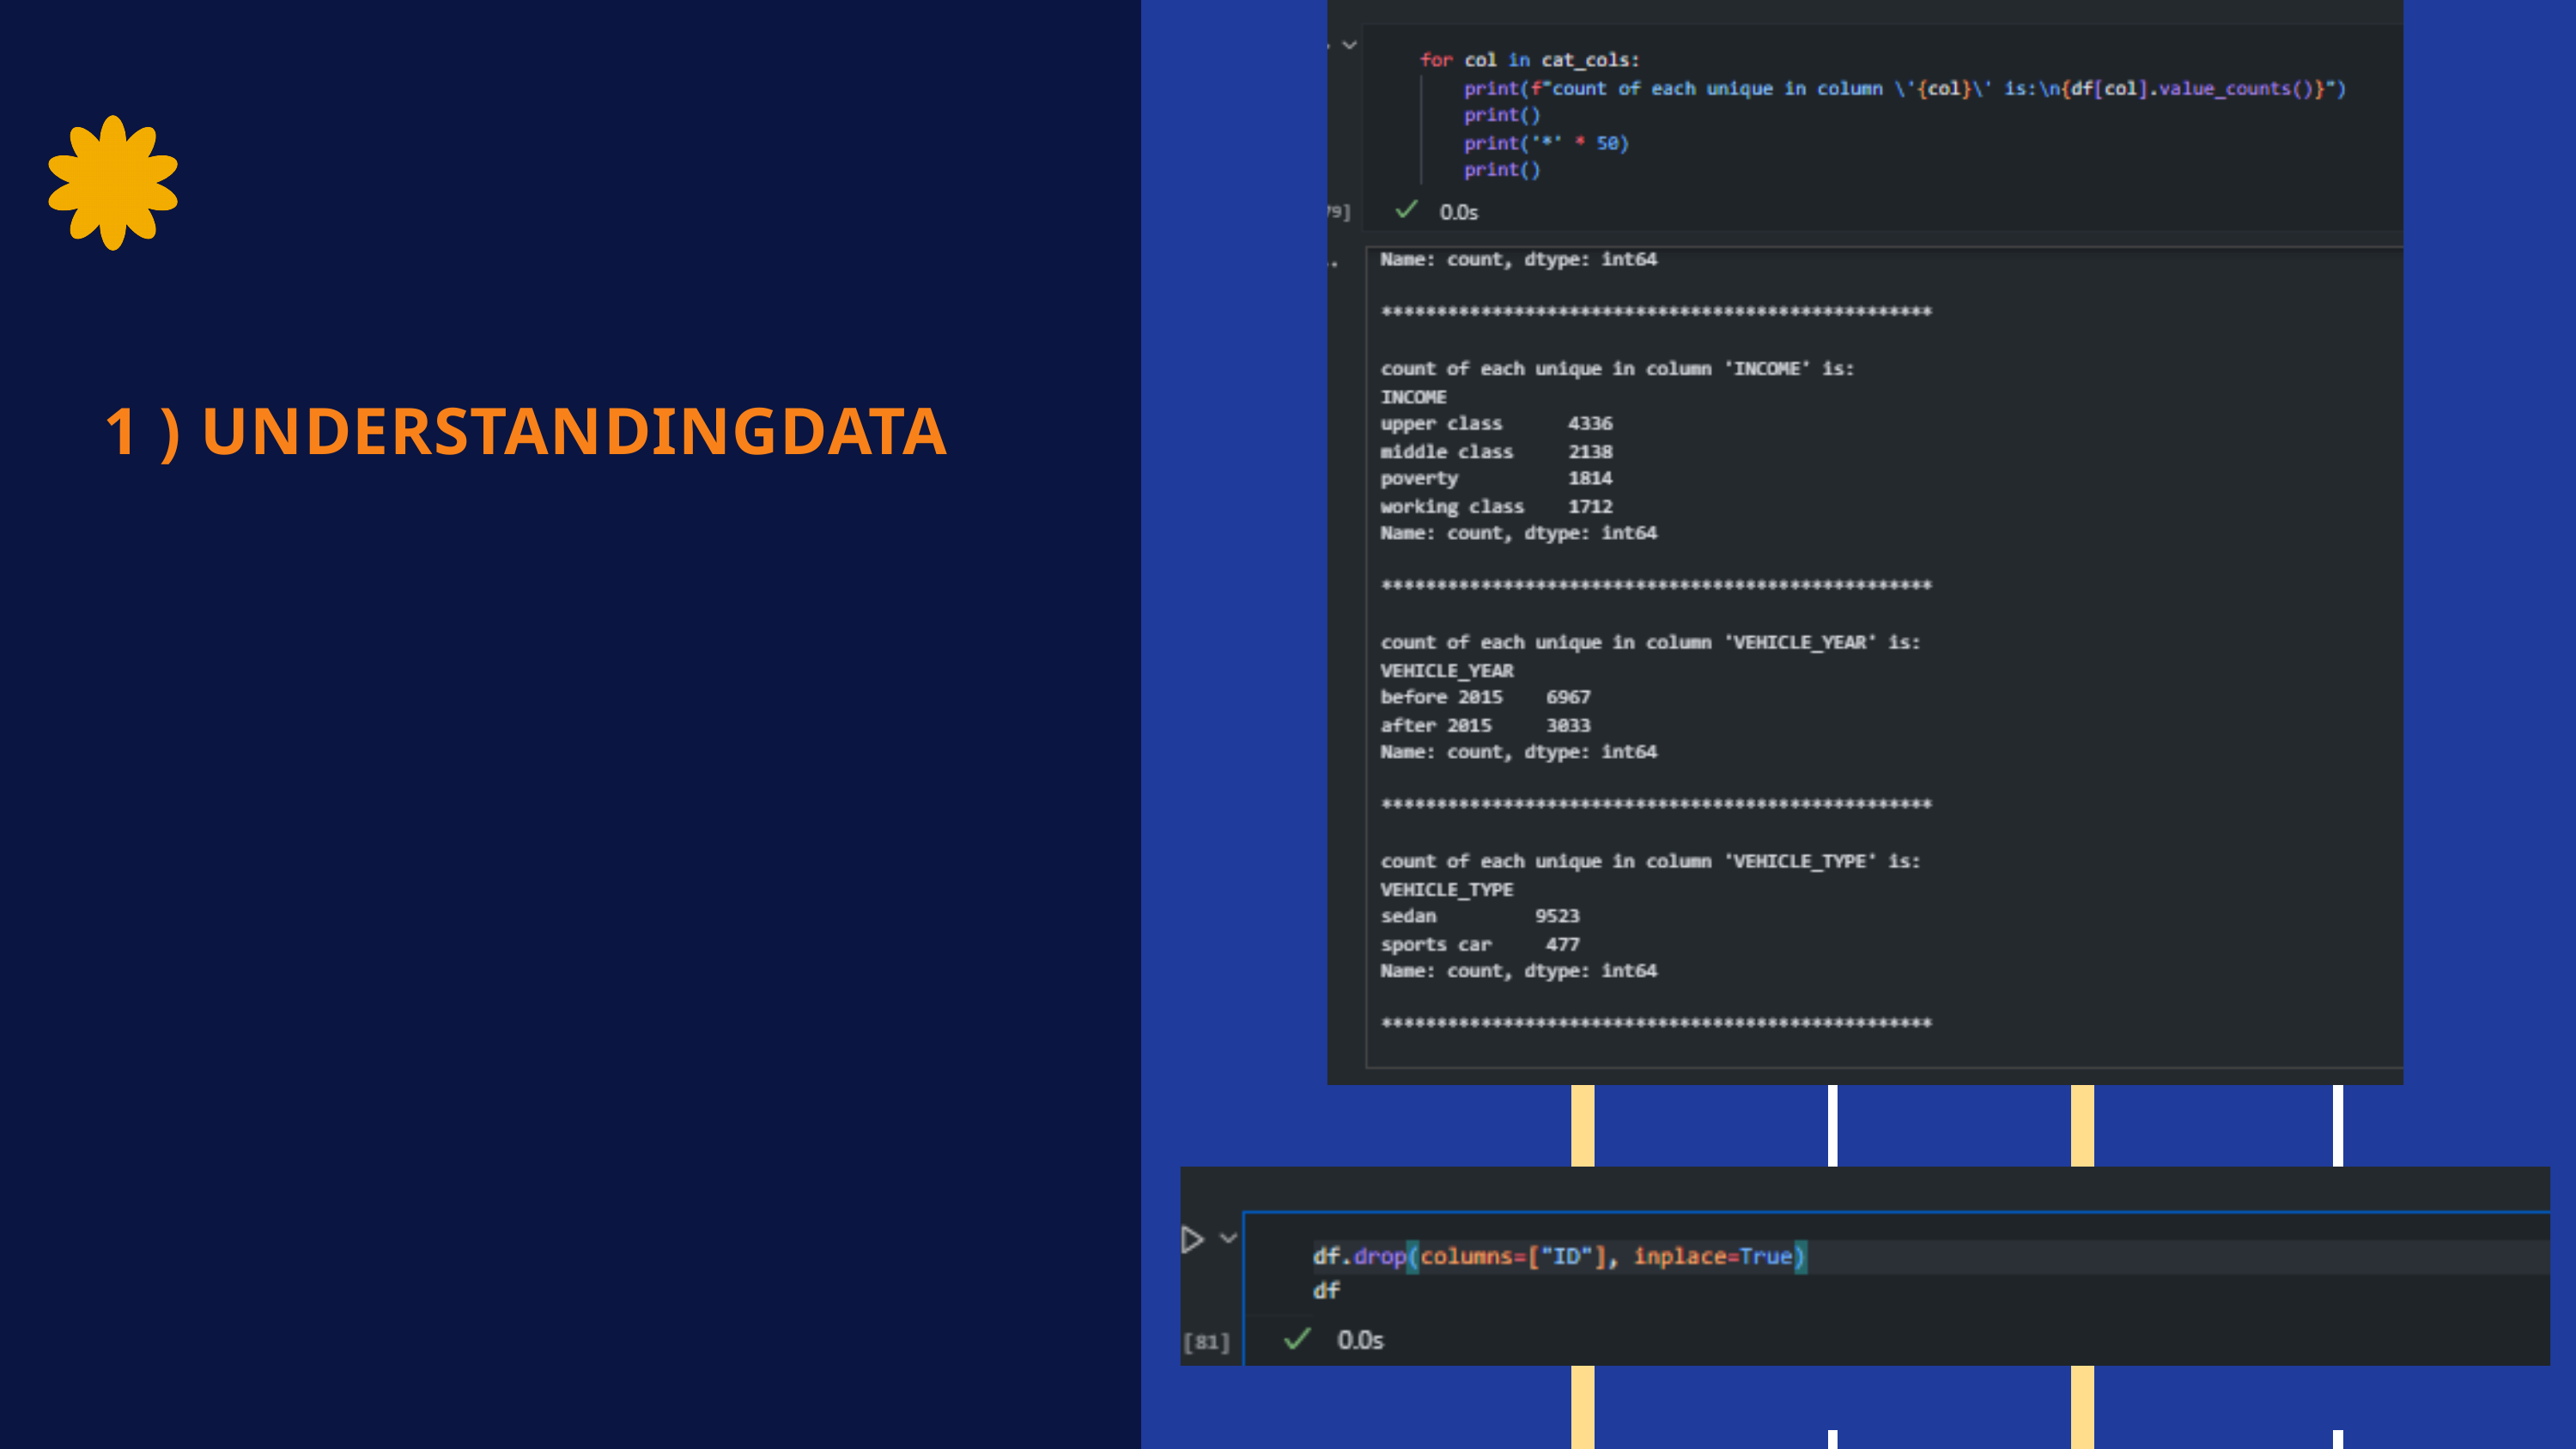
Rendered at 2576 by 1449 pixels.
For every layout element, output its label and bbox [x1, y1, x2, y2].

text_box [1327, 0, 2404, 130]
text_box [1239, 131, 2576, 1394]
text_box [0, 155, 1235, 1370]
text_box [46, 115, 179, 154]
